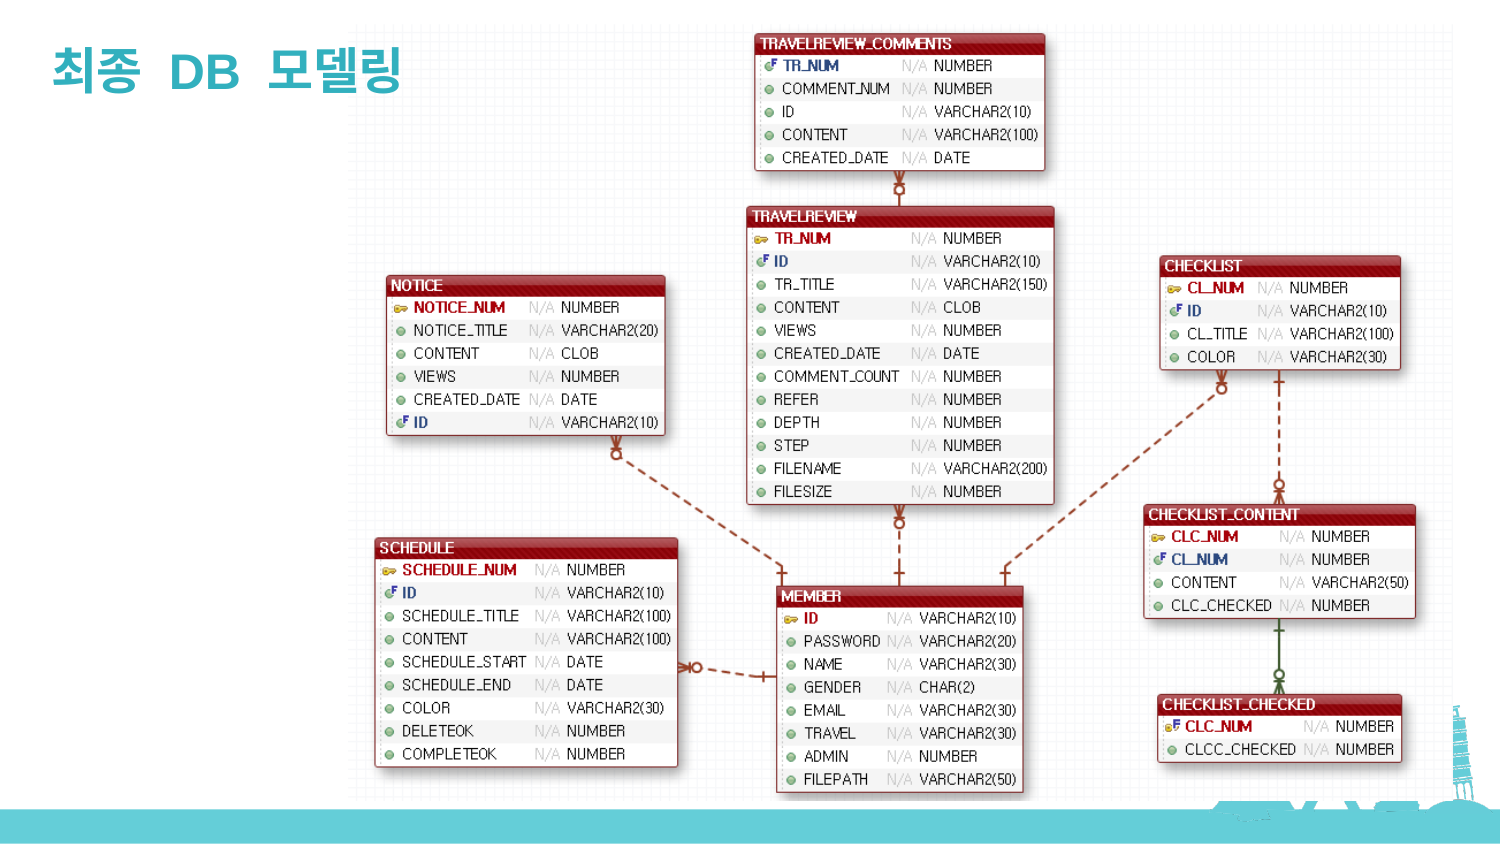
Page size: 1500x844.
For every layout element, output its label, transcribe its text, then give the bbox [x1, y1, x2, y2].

picture [348, 24, 1493, 822]
list 최종 DB 모델링 [39, 28, 344, 118]
list 최종 DB 모델링 [1457, 28, 1464, 118]
